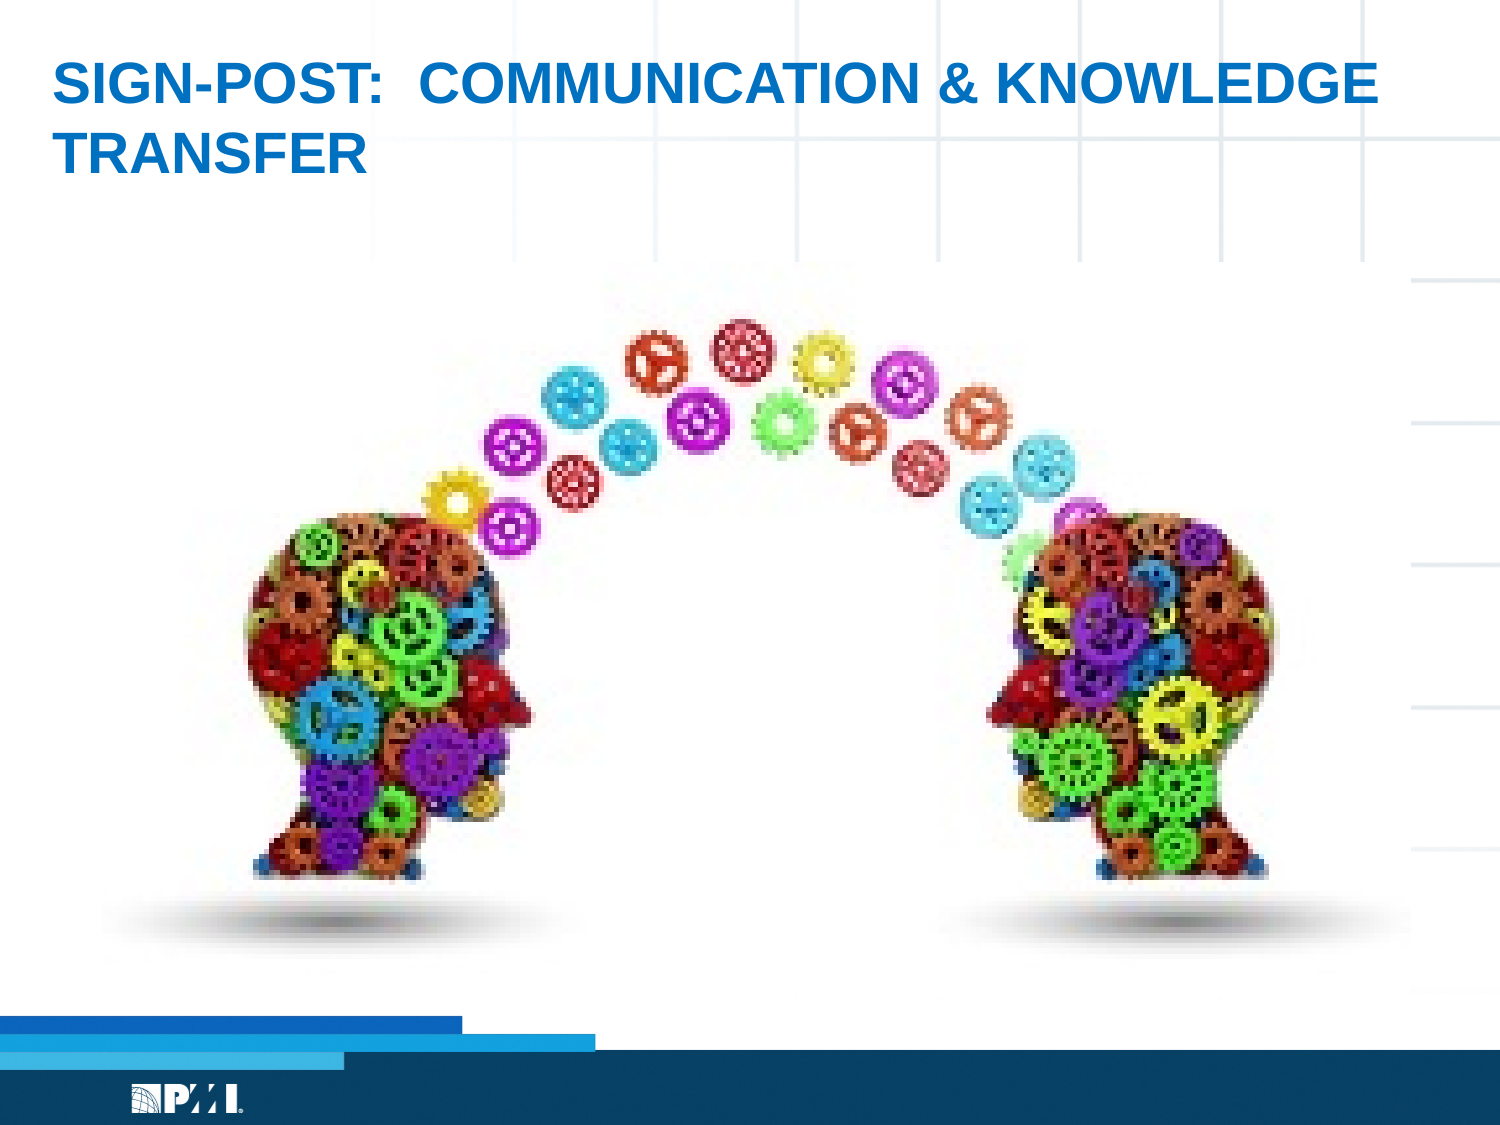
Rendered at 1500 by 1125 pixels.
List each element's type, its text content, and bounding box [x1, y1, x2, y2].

picture [0, 0, 1500, 1125]
title Sign-Post: Communication & Knowledge Transfer [37, 37, 1476, 111]
